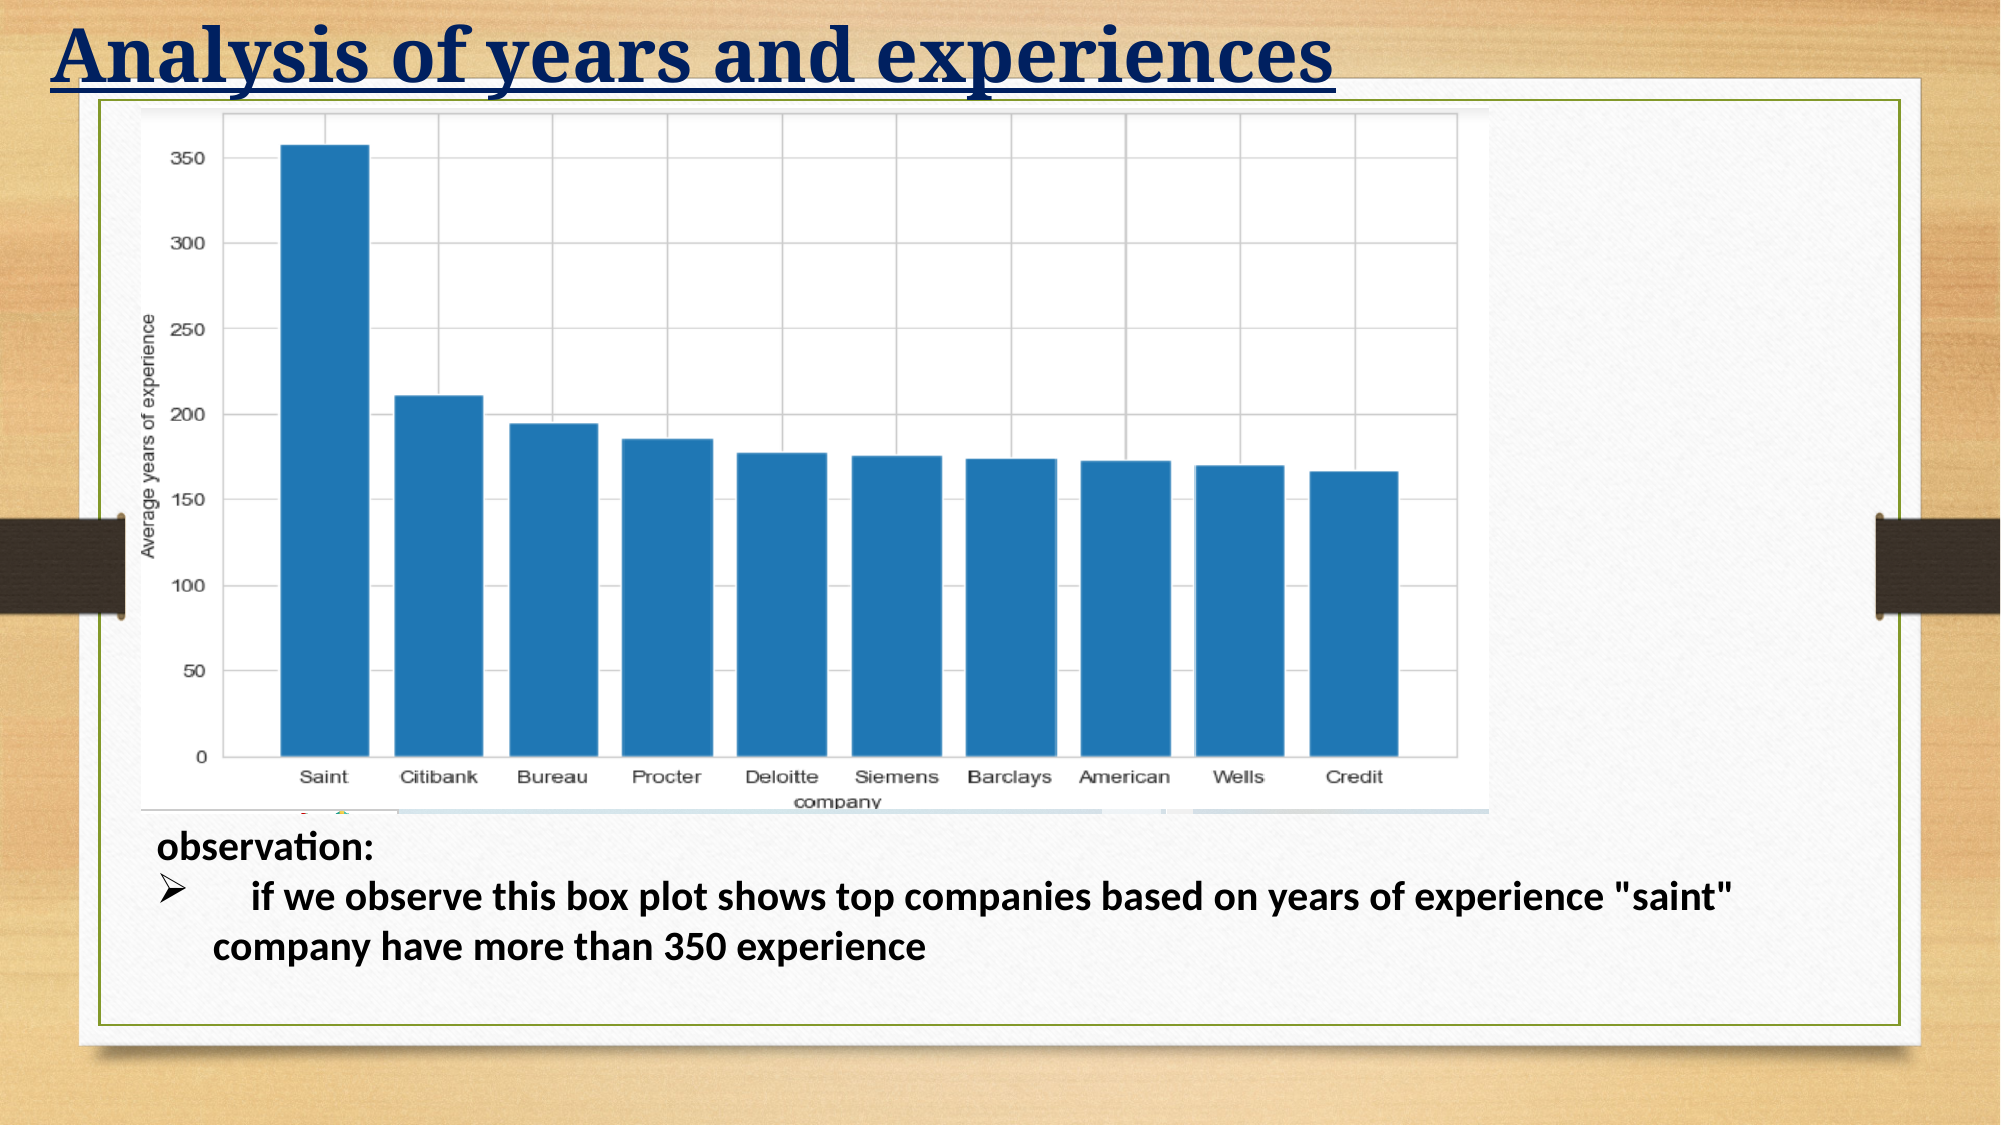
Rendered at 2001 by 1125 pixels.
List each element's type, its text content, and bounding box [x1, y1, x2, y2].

text_box Analysis of years and experiences [35, 0, 1439, 105]
picture [0, 0, 2001, 1125]
text_box observation: if we observe this box plot shows top companies based on years of experience "saint" company have more than 350 experience [141, 811, 1872, 977]
